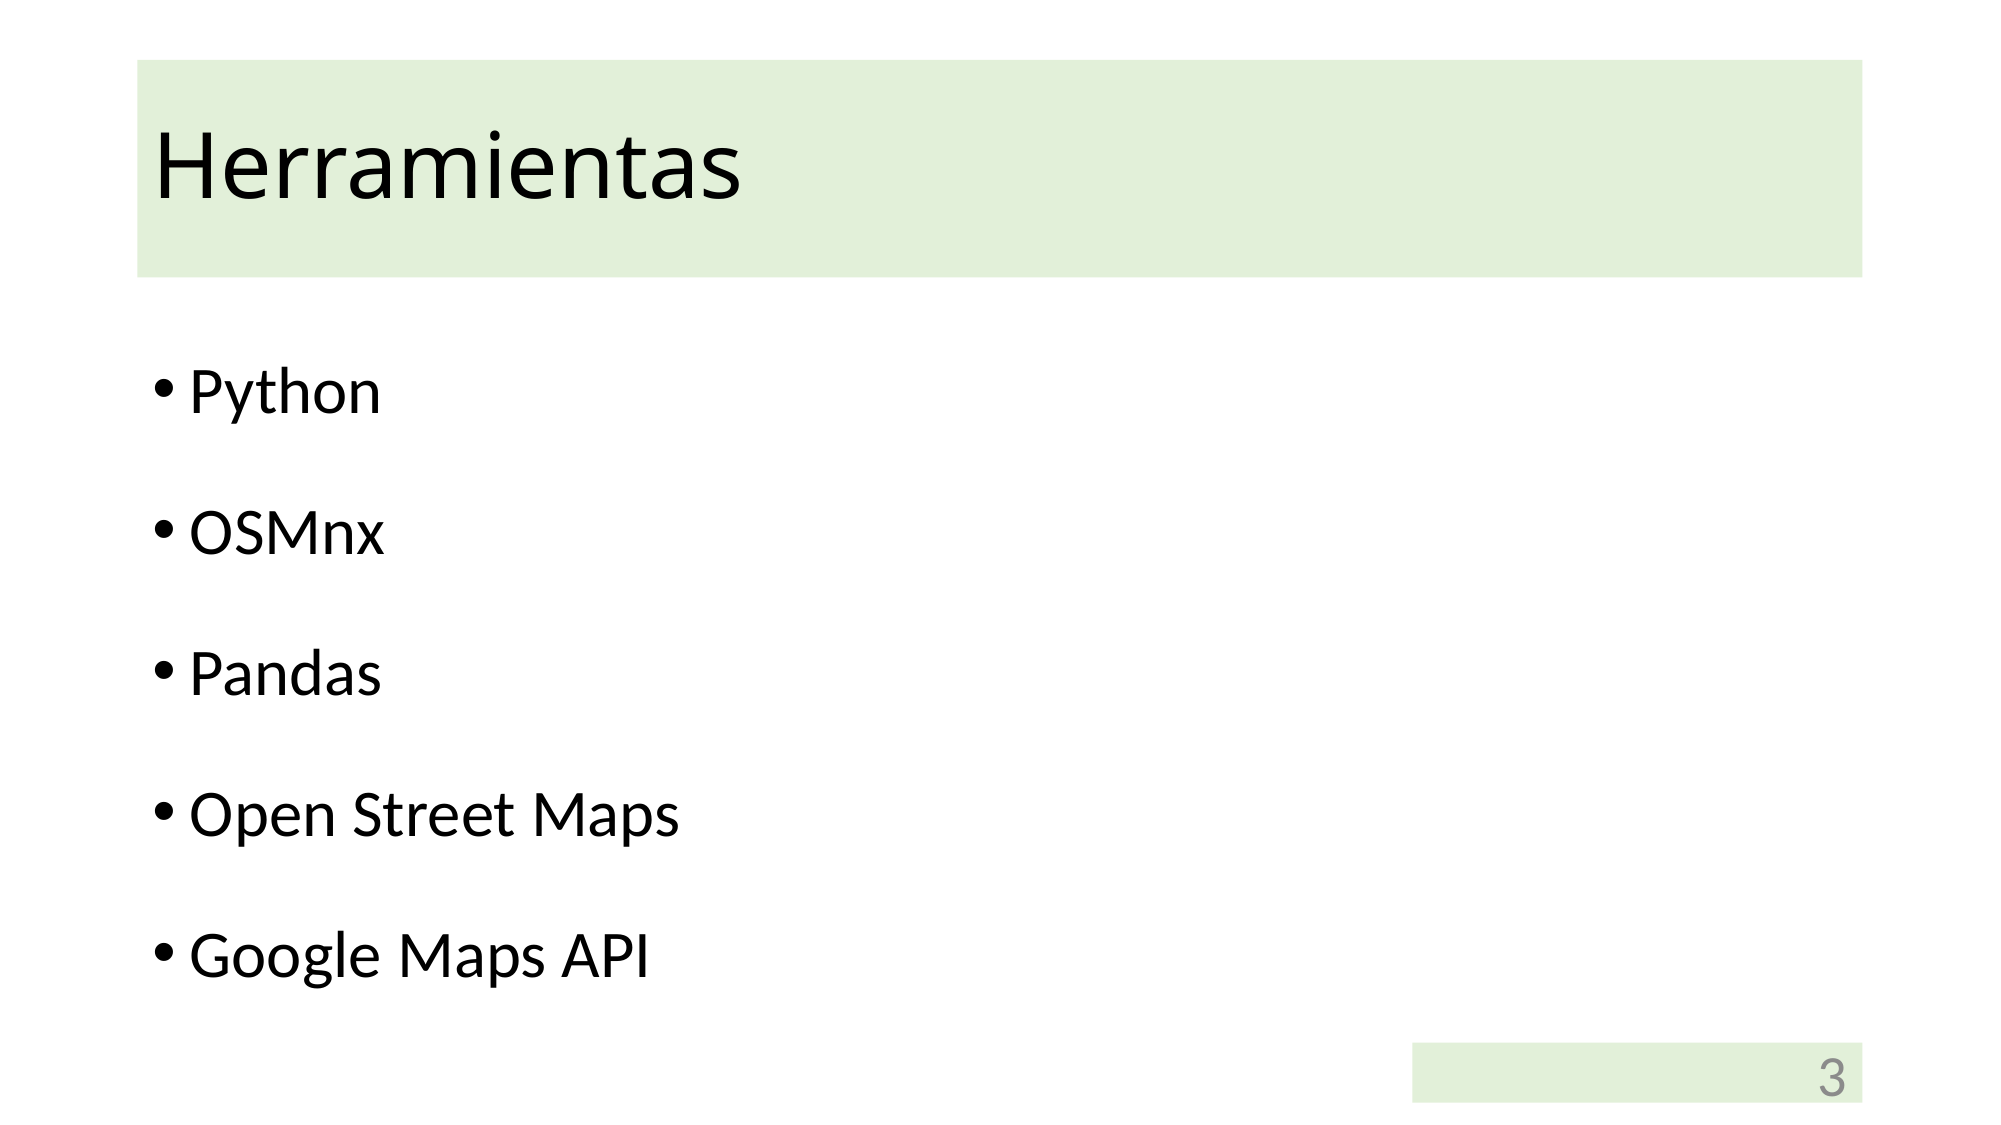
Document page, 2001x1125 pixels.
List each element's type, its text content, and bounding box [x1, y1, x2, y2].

list Python OSMnx Pandas Open Street Maps Google Maps API [137, 299, 1863, 1014]
title Herramientas [137, 59, 1863, 278]
slide_number 3 [1412, 1042, 1863, 1103]
